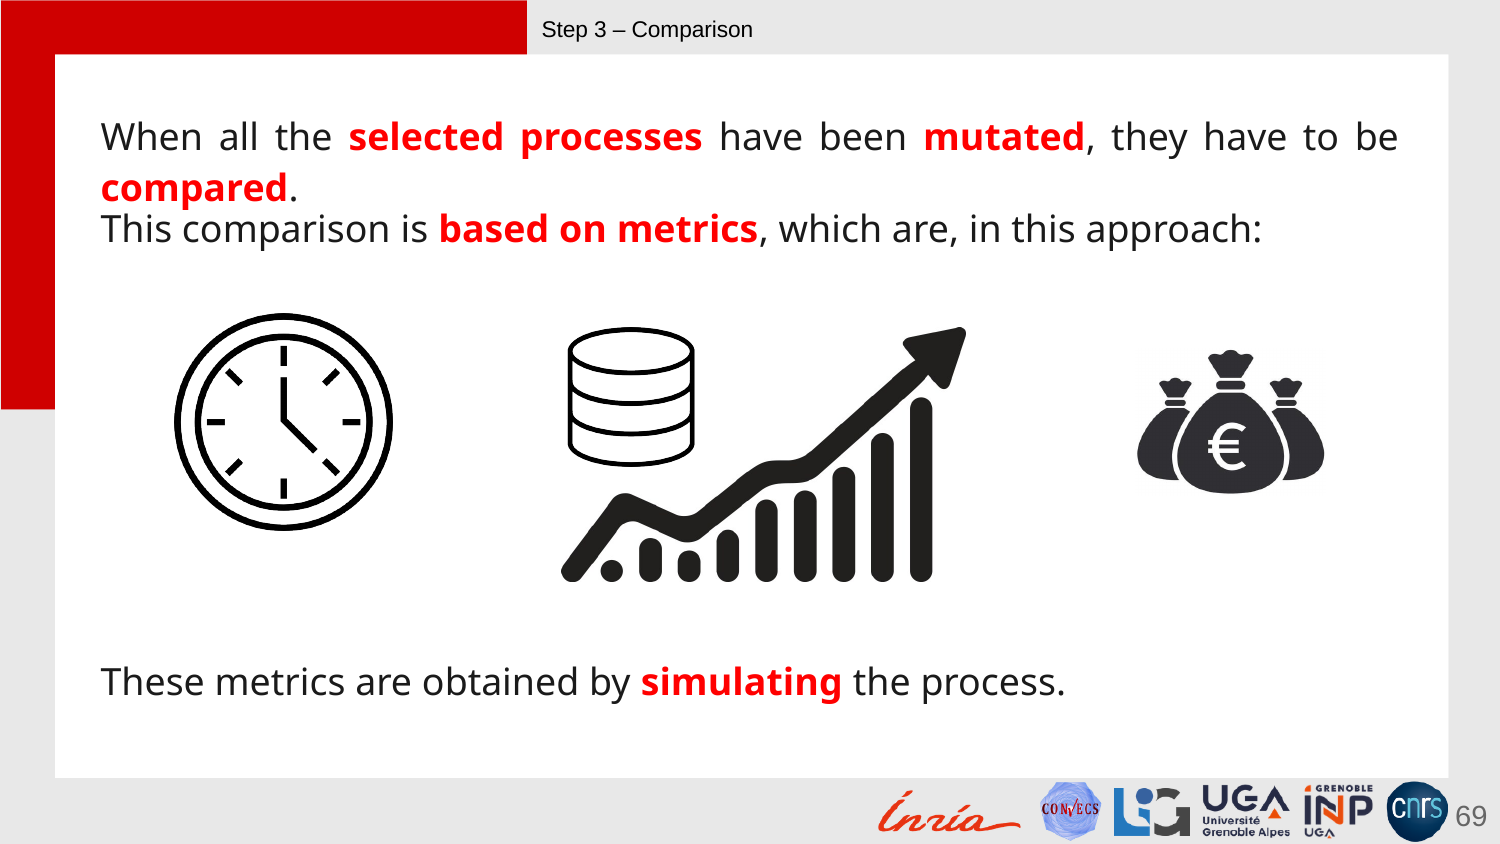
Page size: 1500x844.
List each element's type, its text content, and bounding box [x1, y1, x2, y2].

title Step 3 – Comparison [526, 0, 1341, 58]
picture [0, 0, 1500, 844]
text_box When all the selected processes have been mutated, they have to be compared. [85, 90, 1415, 182]
text_box 69 [1438, 784, 1500, 844]
text_box These metrics are obtained by simulating the process. [85, 636, 1415, 718]
text_box This comparison is based on metrics, which are, in this approach: [85, 182, 1415, 265]
